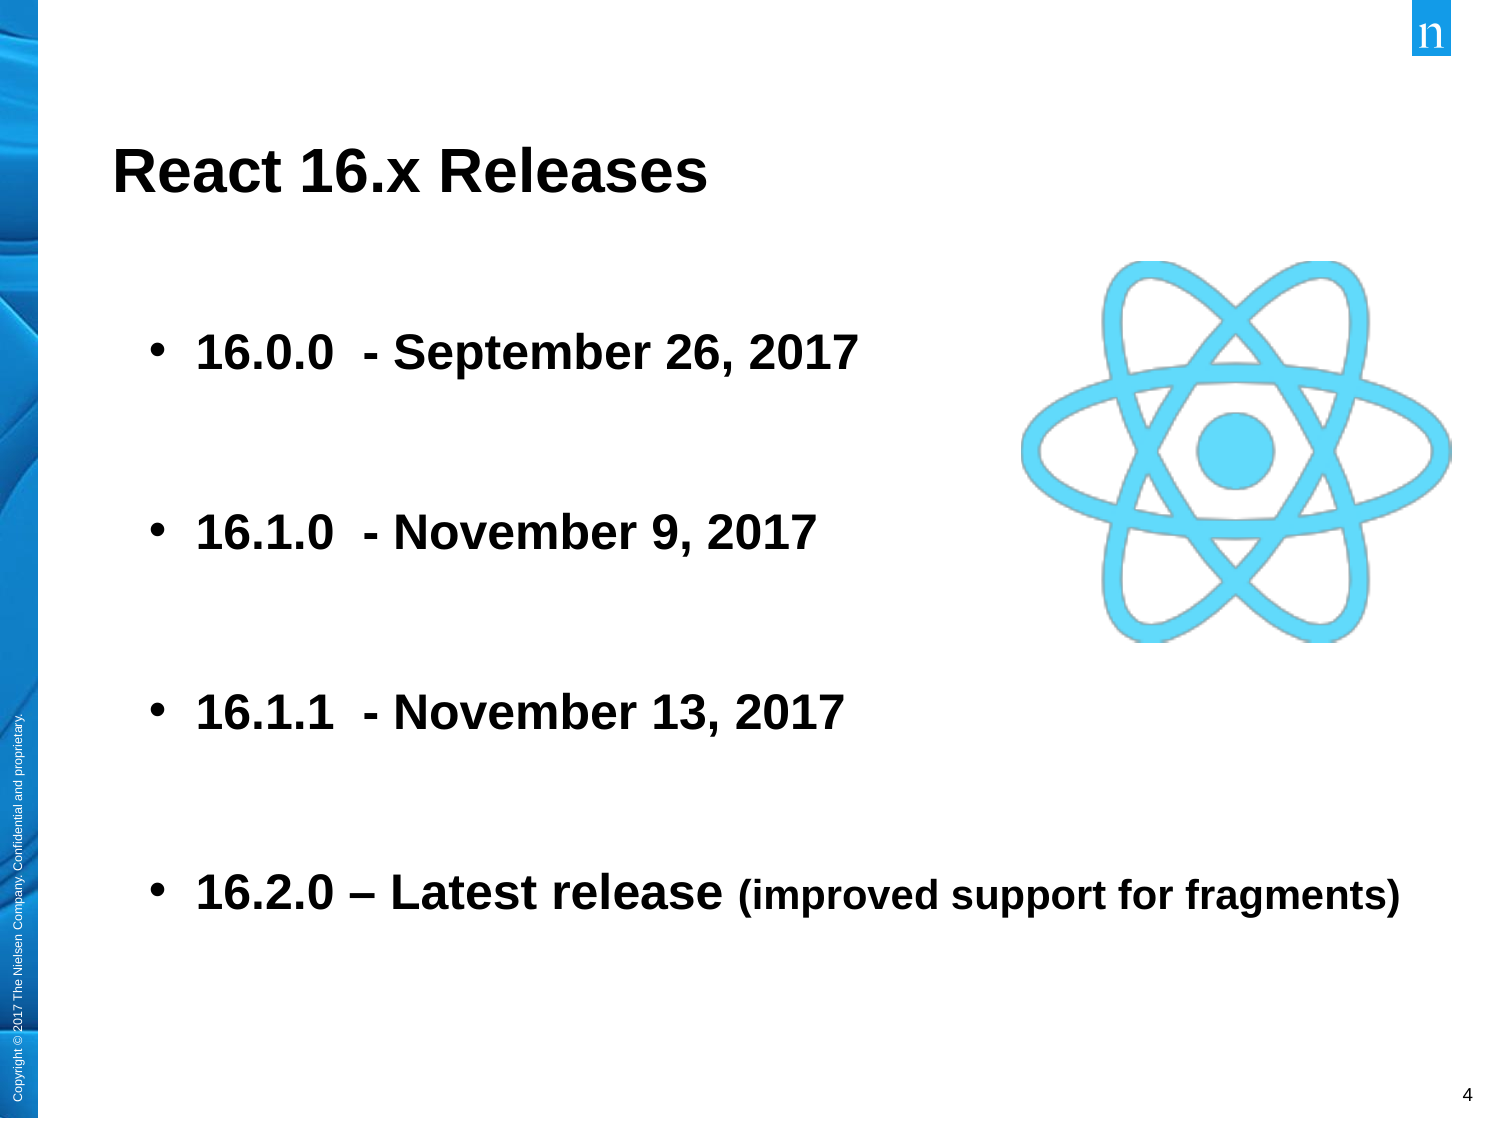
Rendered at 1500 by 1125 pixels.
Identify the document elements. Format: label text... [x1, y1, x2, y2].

title React 16.x Releases [97, 111, 1438, 205]
picture [1412, 0, 1451, 56]
picture [0, 0, 38, 1118]
text_box 16.0.0 - September 26, 2017 16.1.0 - November 9, 2017 16.1.1 - November 13, 2017 16.2.0 – Latest release (improved support for fragments) [133, 192, 1500, 1125]
picture [1021, 261, 1452, 644]
